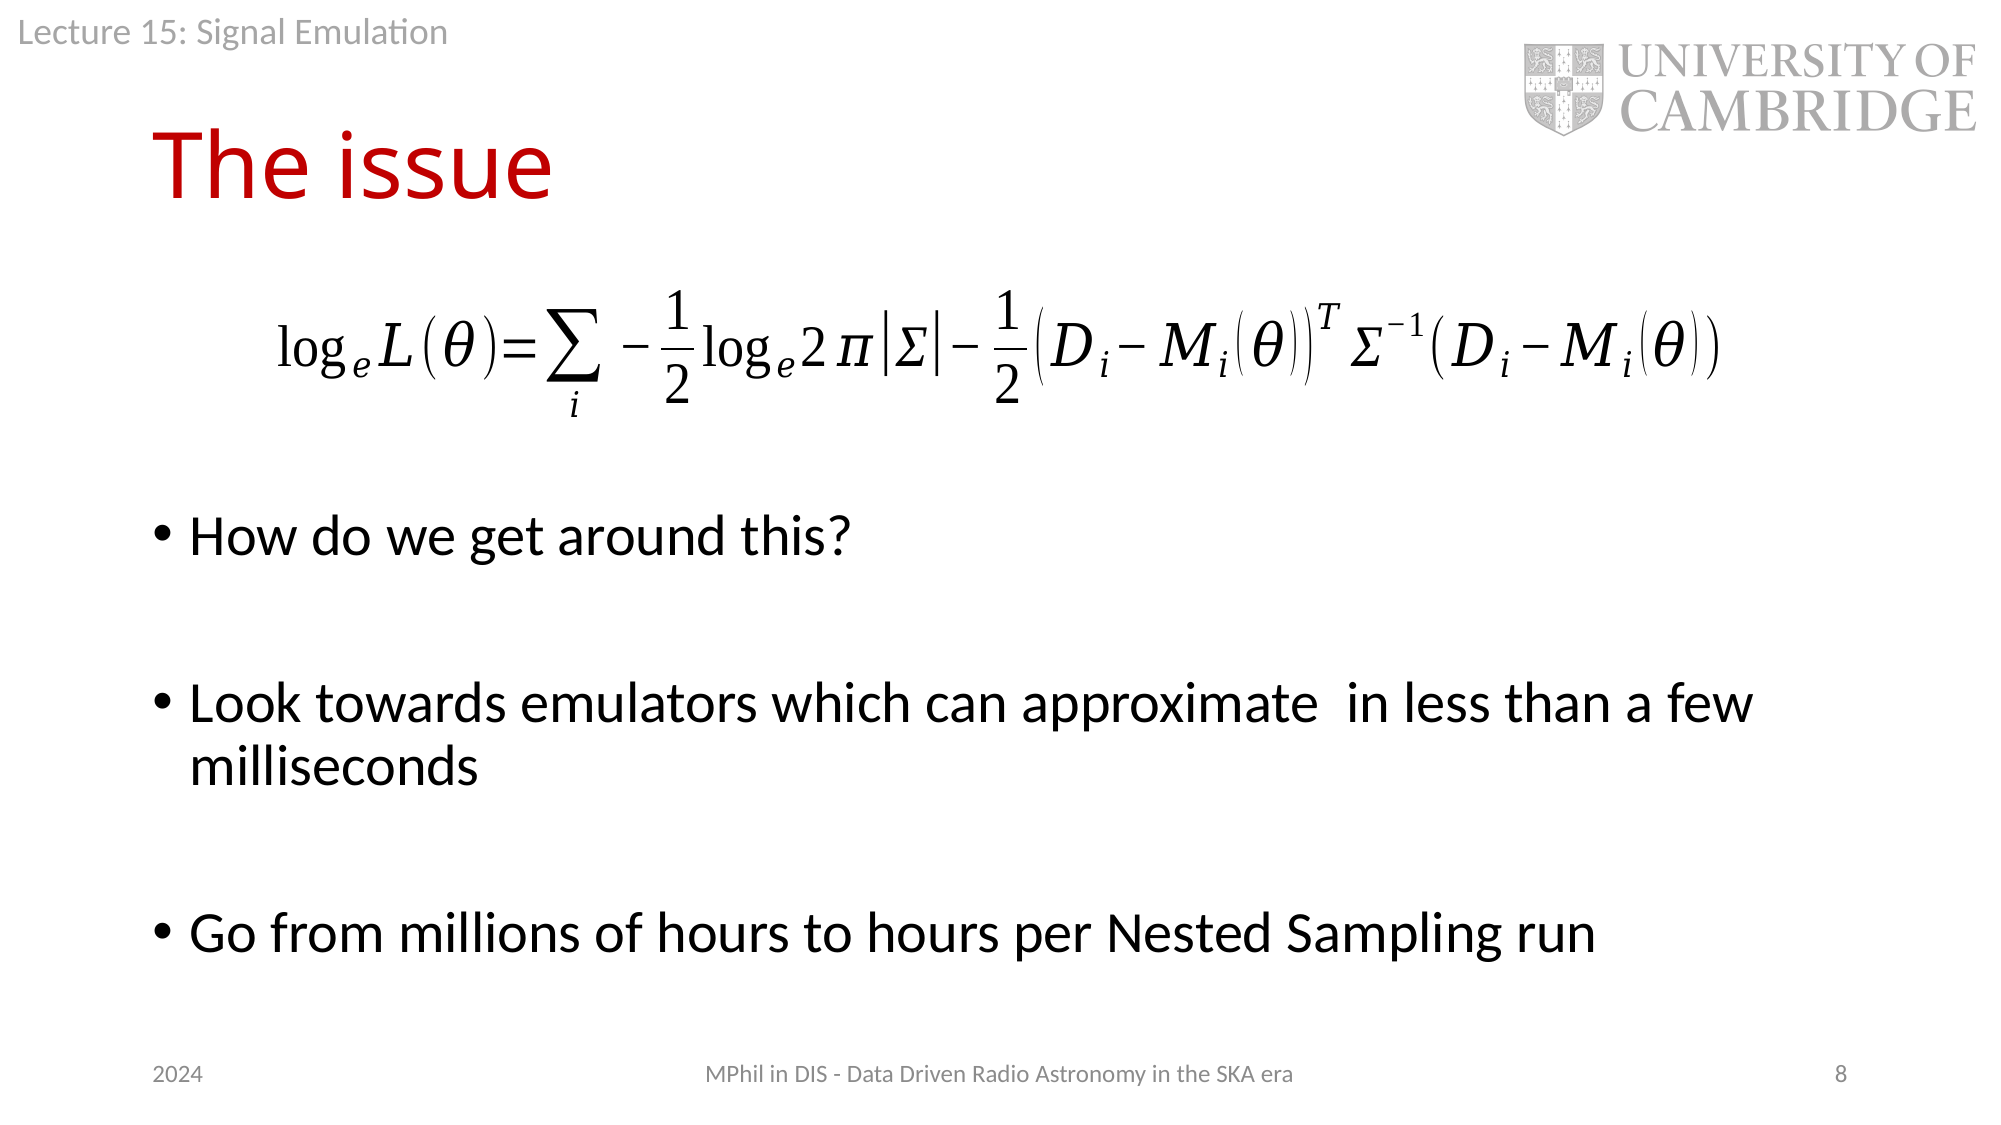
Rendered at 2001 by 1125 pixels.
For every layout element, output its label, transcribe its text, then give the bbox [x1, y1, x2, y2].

slide_number 8 [1412, 1042, 1863, 1103]
title The issue [137, 59, 1863, 278]
slide_number 2024 [137, 1042, 588, 1103]
footer MPhil in DIS - Data Driven Radio Astronomy in the SKA era [662, 1042, 1338, 1103]
